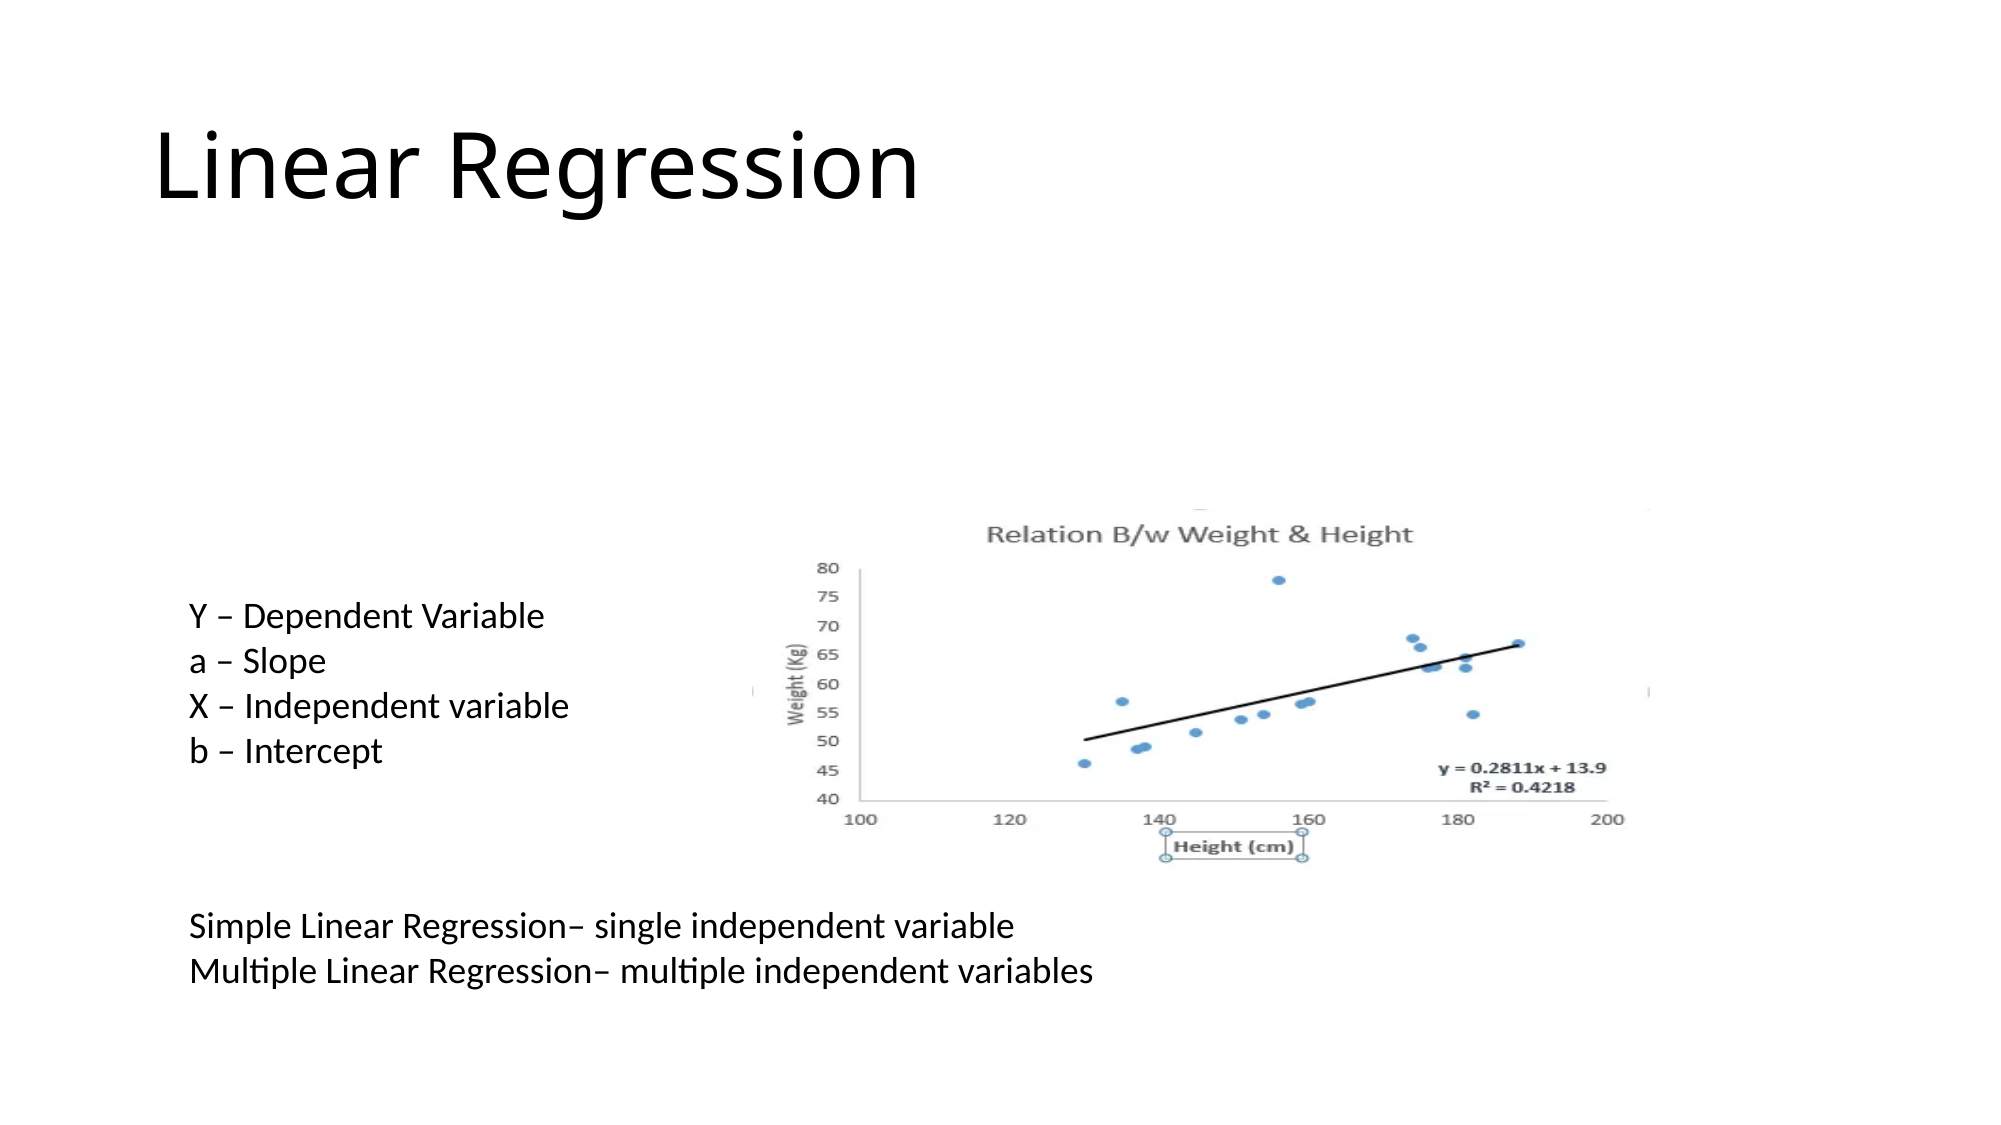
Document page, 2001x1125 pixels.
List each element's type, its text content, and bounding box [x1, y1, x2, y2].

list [752, 509, 1650, 874]
title Linear Regression [137, 59, 1863, 278]
text_box Simple Linear Regression– single independent variable Multiple Linear Regression– multiple independent variables [174, 893, 1261, 999]
text_box Y – Dependent Variable a – Slope X – Independent variable b – Intercept [174, 583, 626, 824]
